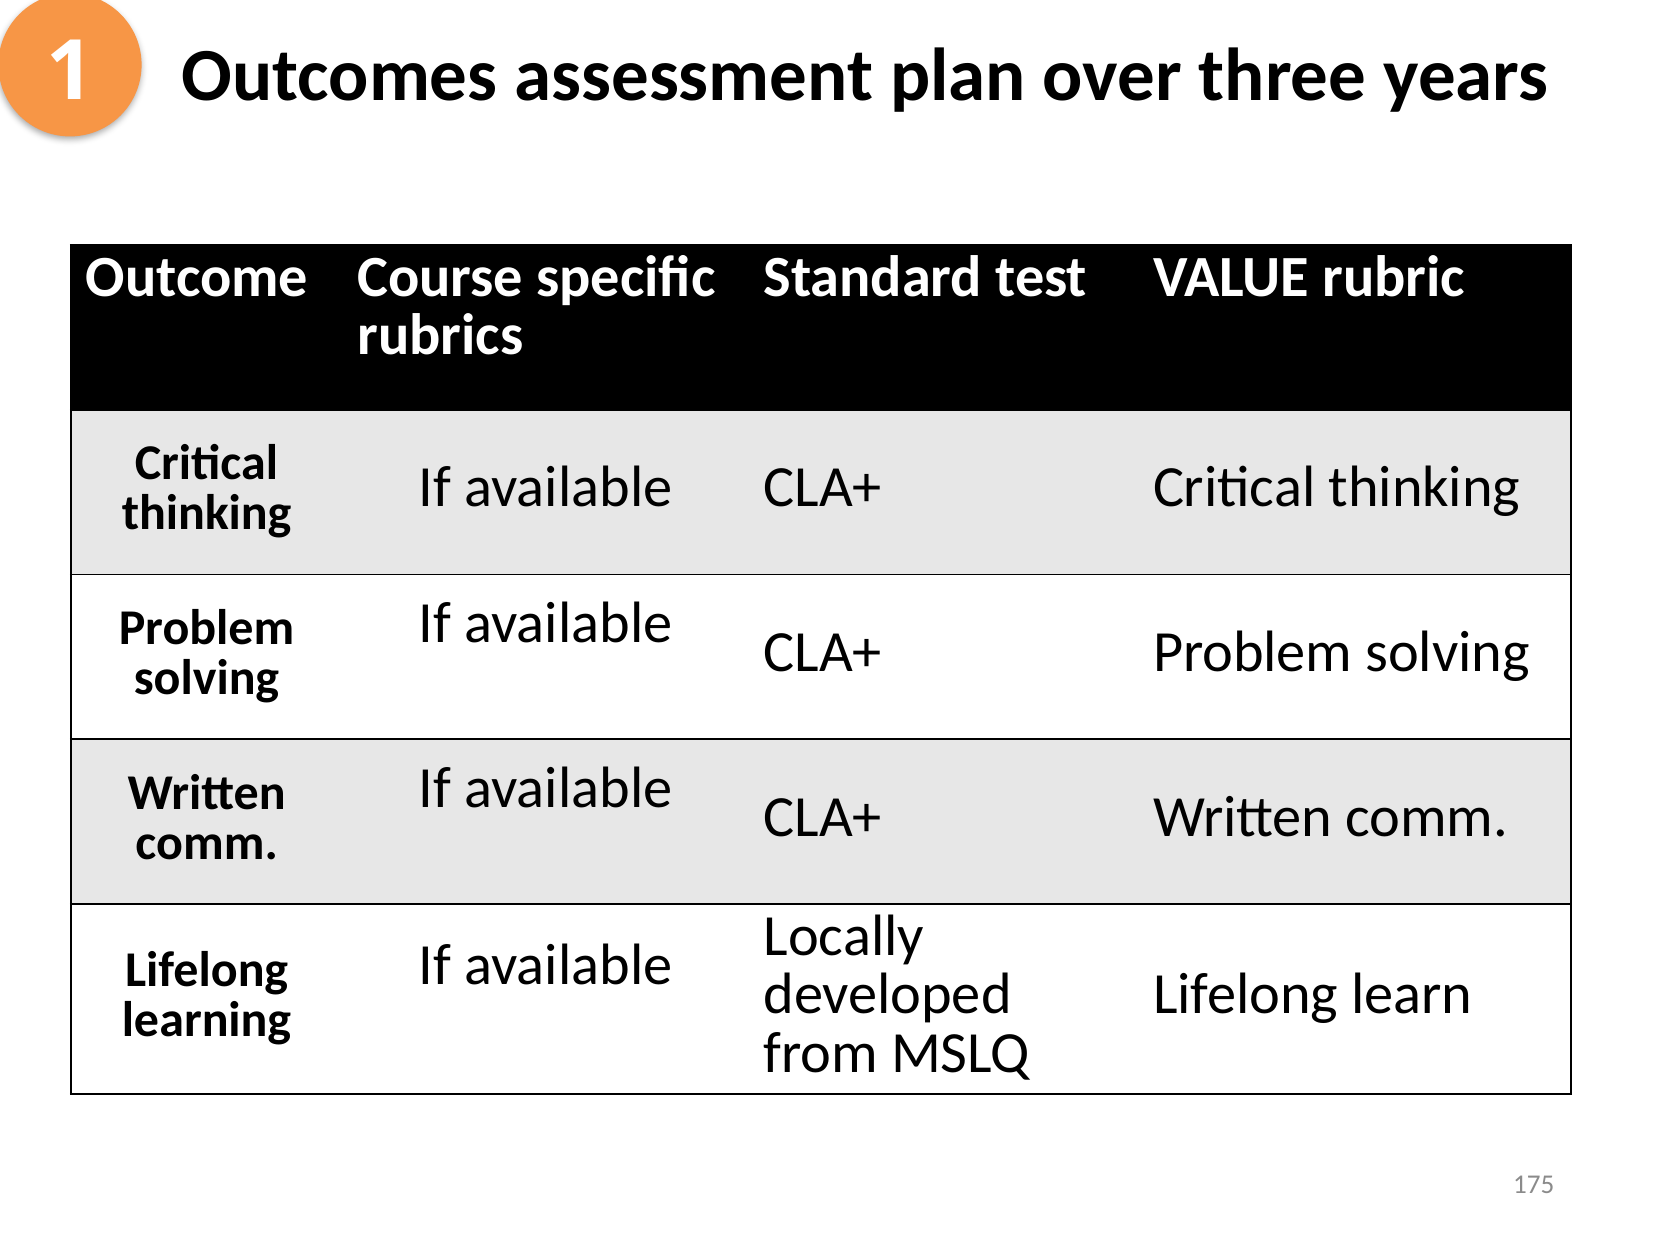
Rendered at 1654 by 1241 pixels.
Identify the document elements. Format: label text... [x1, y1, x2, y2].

table_header Outcome [72, 246, 342, 409]
table_header Standard test [749, 246, 1138, 409]
table_cell Problem solving [1138, 575, 1570, 738]
table_cell If available [342, 575, 749, 738]
table_header Course specific rubrics [342, 246, 749, 409]
table_cell Critical thinking [1138, 411, 1570, 574]
table_cell CLA+ [749, 575, 1138, 738]
table_cell Written comm. [72, 740, 342, 903]
table_cell Written comm. [1138, 740, 1570, 903]
slide_number 175 [1185, 1149, 1571, 1216]
table_cell CLA+ [749, 740, 1138, 903]
table_cell CLA+ [749, 411, 1138, 574]
table_header VALUE rubric [1138, 246, 1570, 409]
title Outcomes assessment plan over three years [165, 5, 1654, 136]
table_cell If available [342, 411, 749, 574]
table_cell If available [342, 740, 749, 903]
text_box 1 [0, 0, 142, 137]
table_cell Locally developed from MSLQ [749, 905, 1138, 1093]
table_cell Lifelong learn [1138, 905, 1570, 1093]
table_cell If available [342, 905, 749, 1093]
table_cell Lifelong learning [72, 905, 342, 1093]
table_cell Problem solving [72, 575, 342, 738]
table_cell Critical thinking [72, 411, 342, 574]
